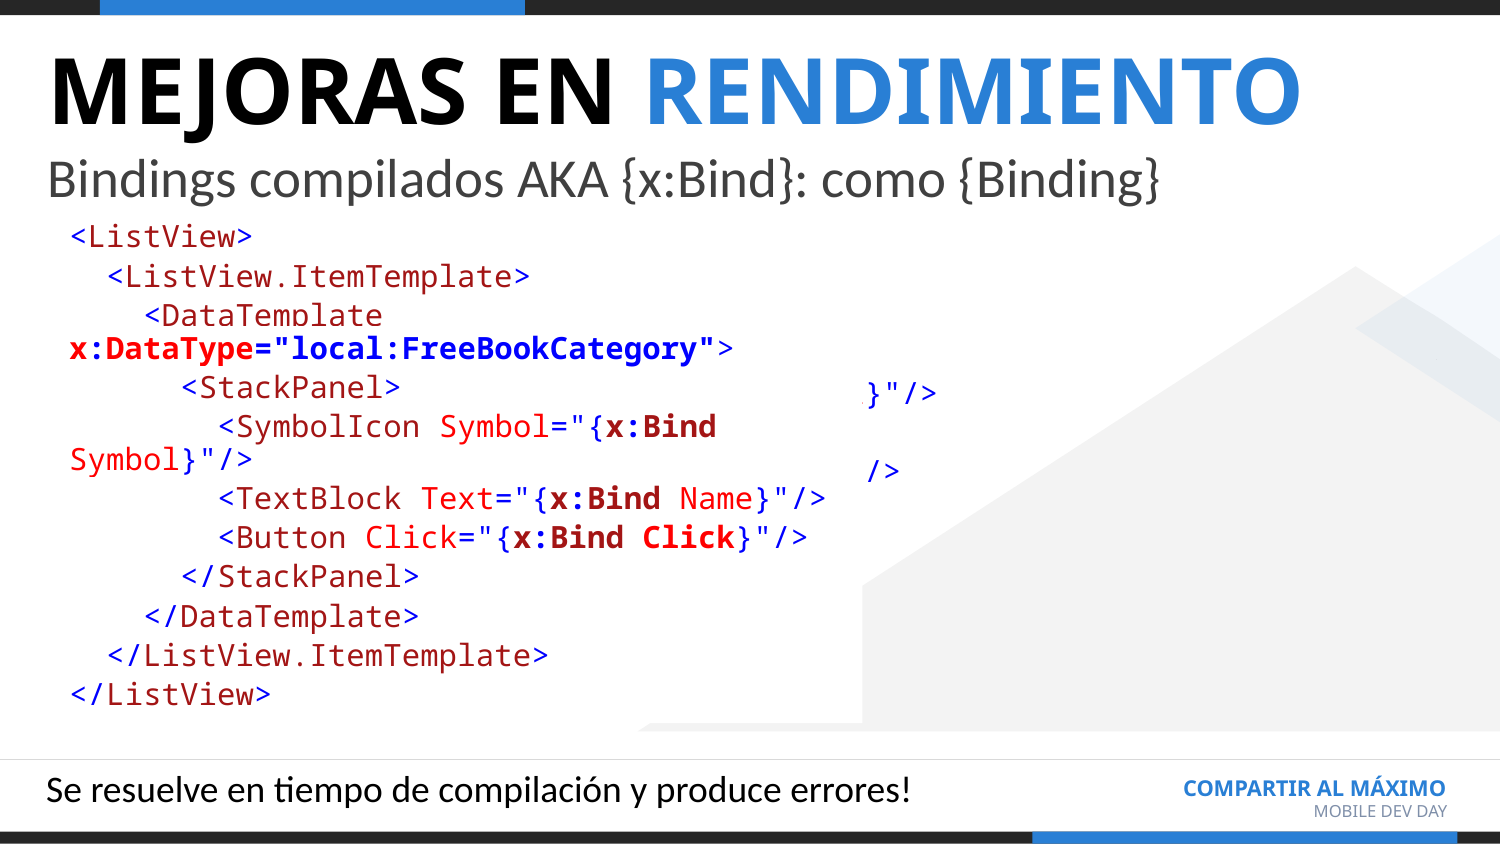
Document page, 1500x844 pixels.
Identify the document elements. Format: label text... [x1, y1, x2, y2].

text_box <ListView> <ListView.ItemTemplate> <DataTemplate> <StackPanel> <SymbolIcon Symbol="{Binding Symbol}"/> <TextBlock Text="{Binding Name}"/> <Button Click="Button_ClickHandler"/> </StackPanel> </DataTemplate> </ListView.ItemTemplate> </ListView> [863, 210, 1044, 658]
text_box Se resuelve en tiempo de compilación y produce errores! [23, 752, 1467, 829]
title MEJORAS EN RENDIMIENTO Bindings compilados AKA {x:Bind}: como {Binding} [33, 25, 1467, 147]
text_box <ListView> <ListView.ItemTemplate> <DataTemplate x:DataType="local:FreeBookCategory"> <StackPanel> <SymbolIcon Symbol="{x:Bind Symbol}"/> <TextBlock Text="{x:Bind Name}"/> <Button Click="{x:Bind Click}"/> </StackPanel> </DataTemplate> </ListView.ItemTemplate> </ListView> [51, 210, 863, 724]
